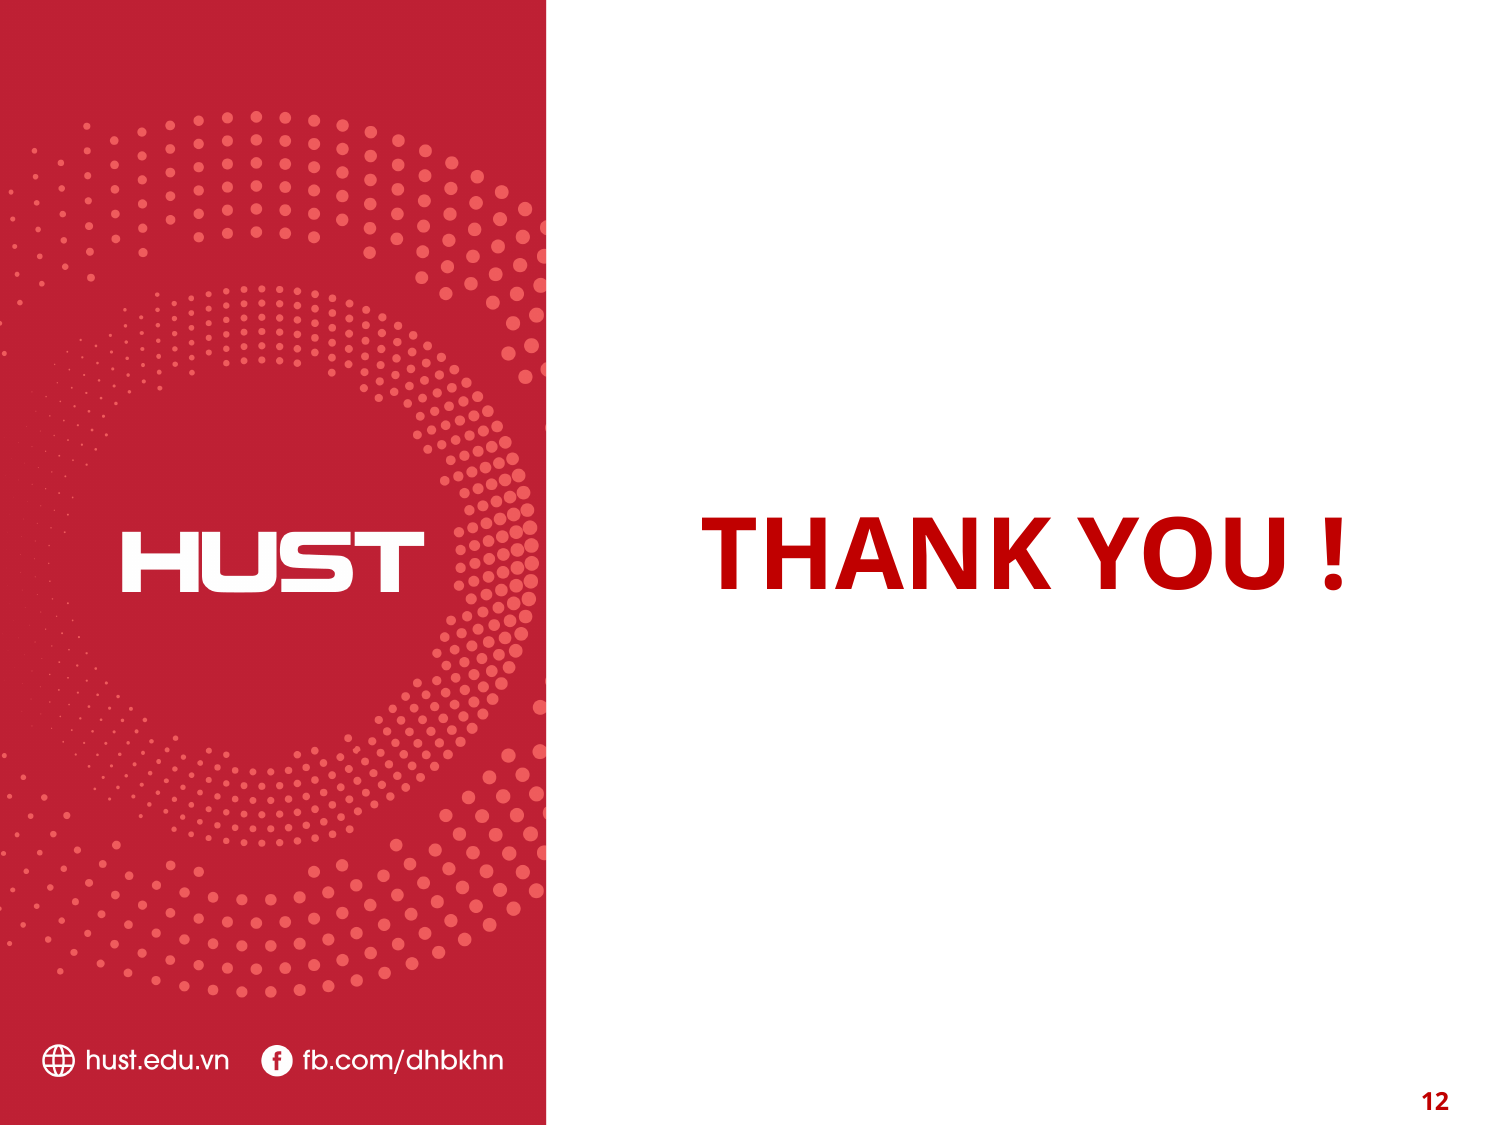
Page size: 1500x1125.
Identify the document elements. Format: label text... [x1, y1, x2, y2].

picture [0, 0, 1500, 1125]
slide_number 12 [1126, 1078, 1464, 1125]
text_box THANK YOU ! [685, 495, 1375, 630]
